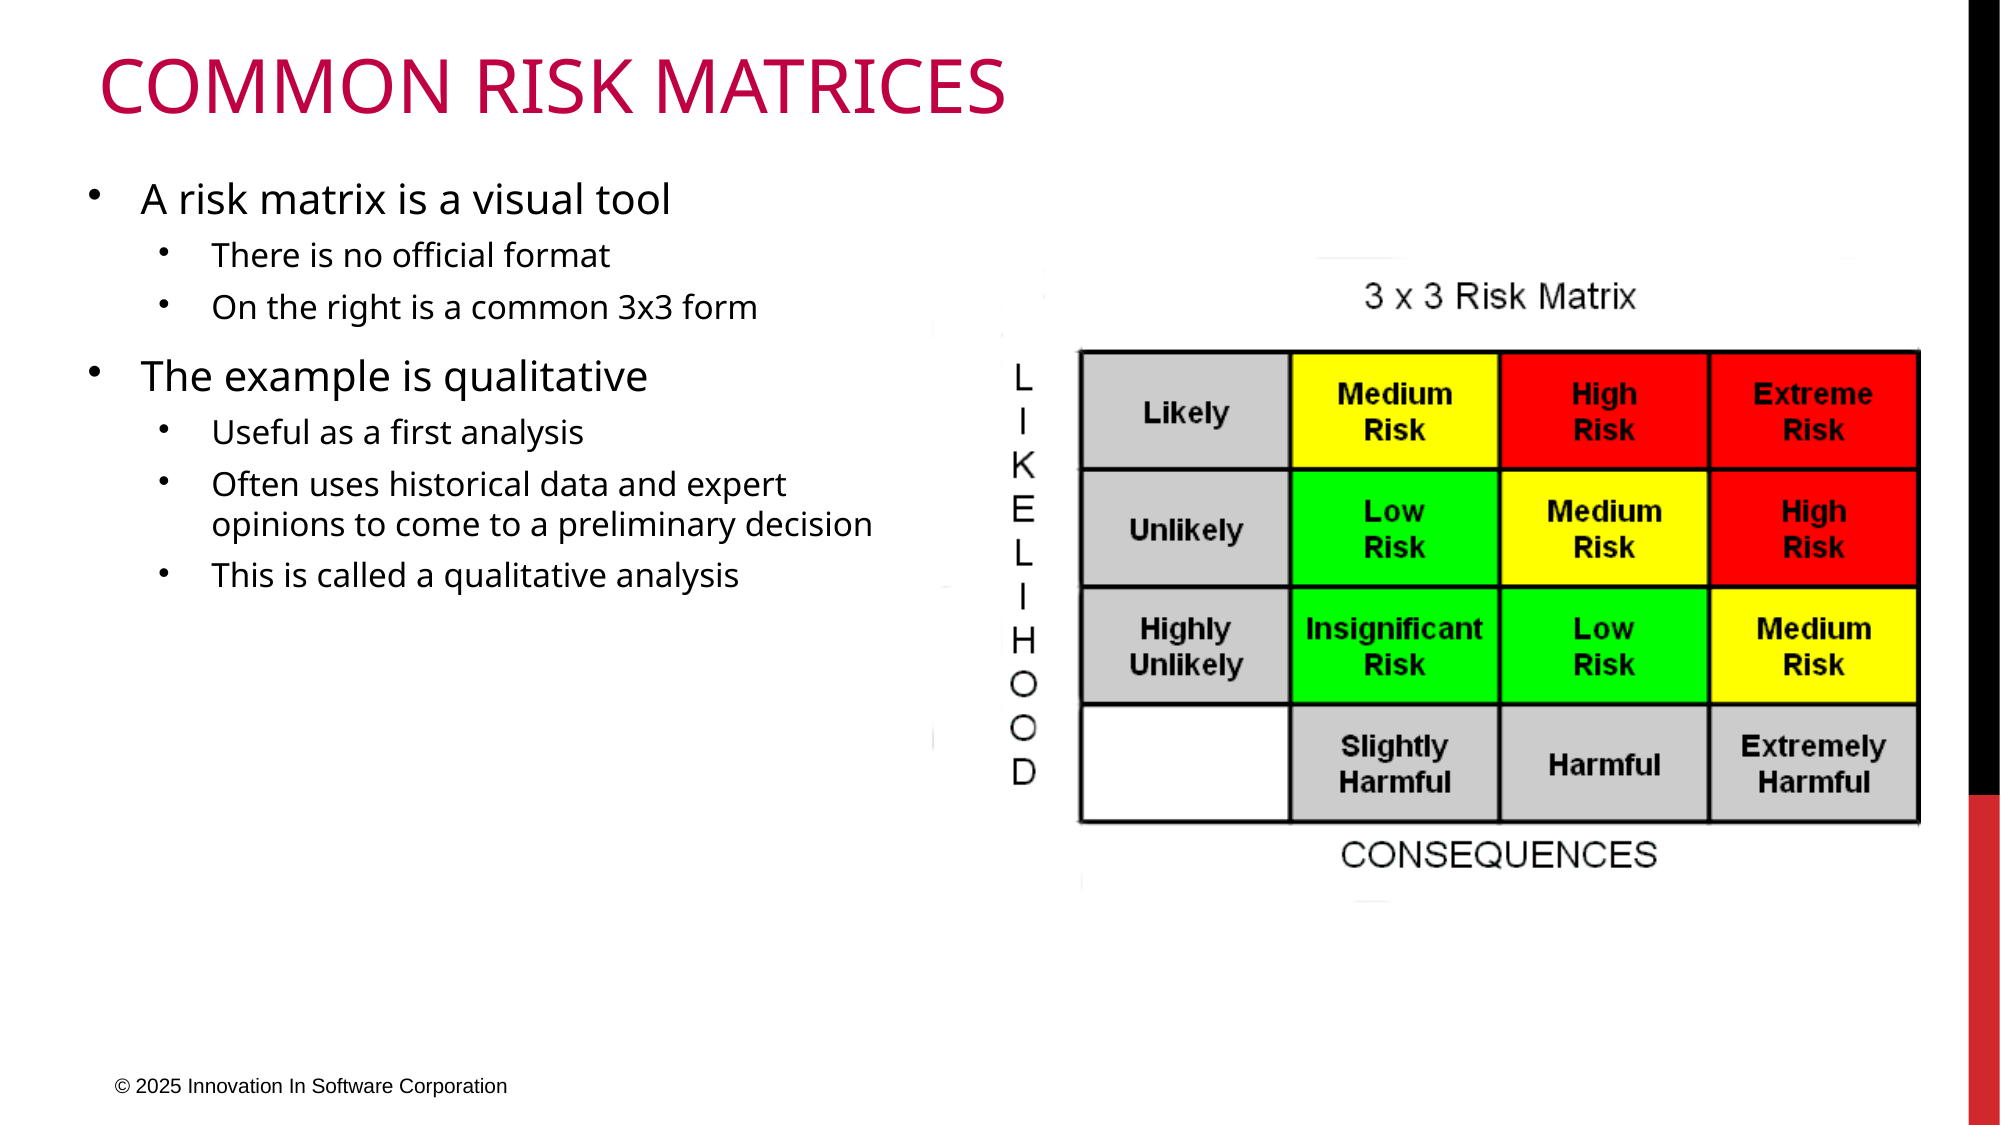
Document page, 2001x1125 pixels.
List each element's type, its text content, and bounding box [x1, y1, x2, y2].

list A risk matrix is a visual tool There is no official format On the right is a common 3x3 form The example is qualitative Useful as a first analysis Often uses historical data and expert opinions to come to a preliminary decision This is called a qualitative analysis [69, 172, 887, 1001]
picture [930, 256, 1921, 904]
title Common risk matrices [98, 23, 1413, 143]
footer © 2025 Innovation In Software Corporation [99, 1065, 850, 1112]
